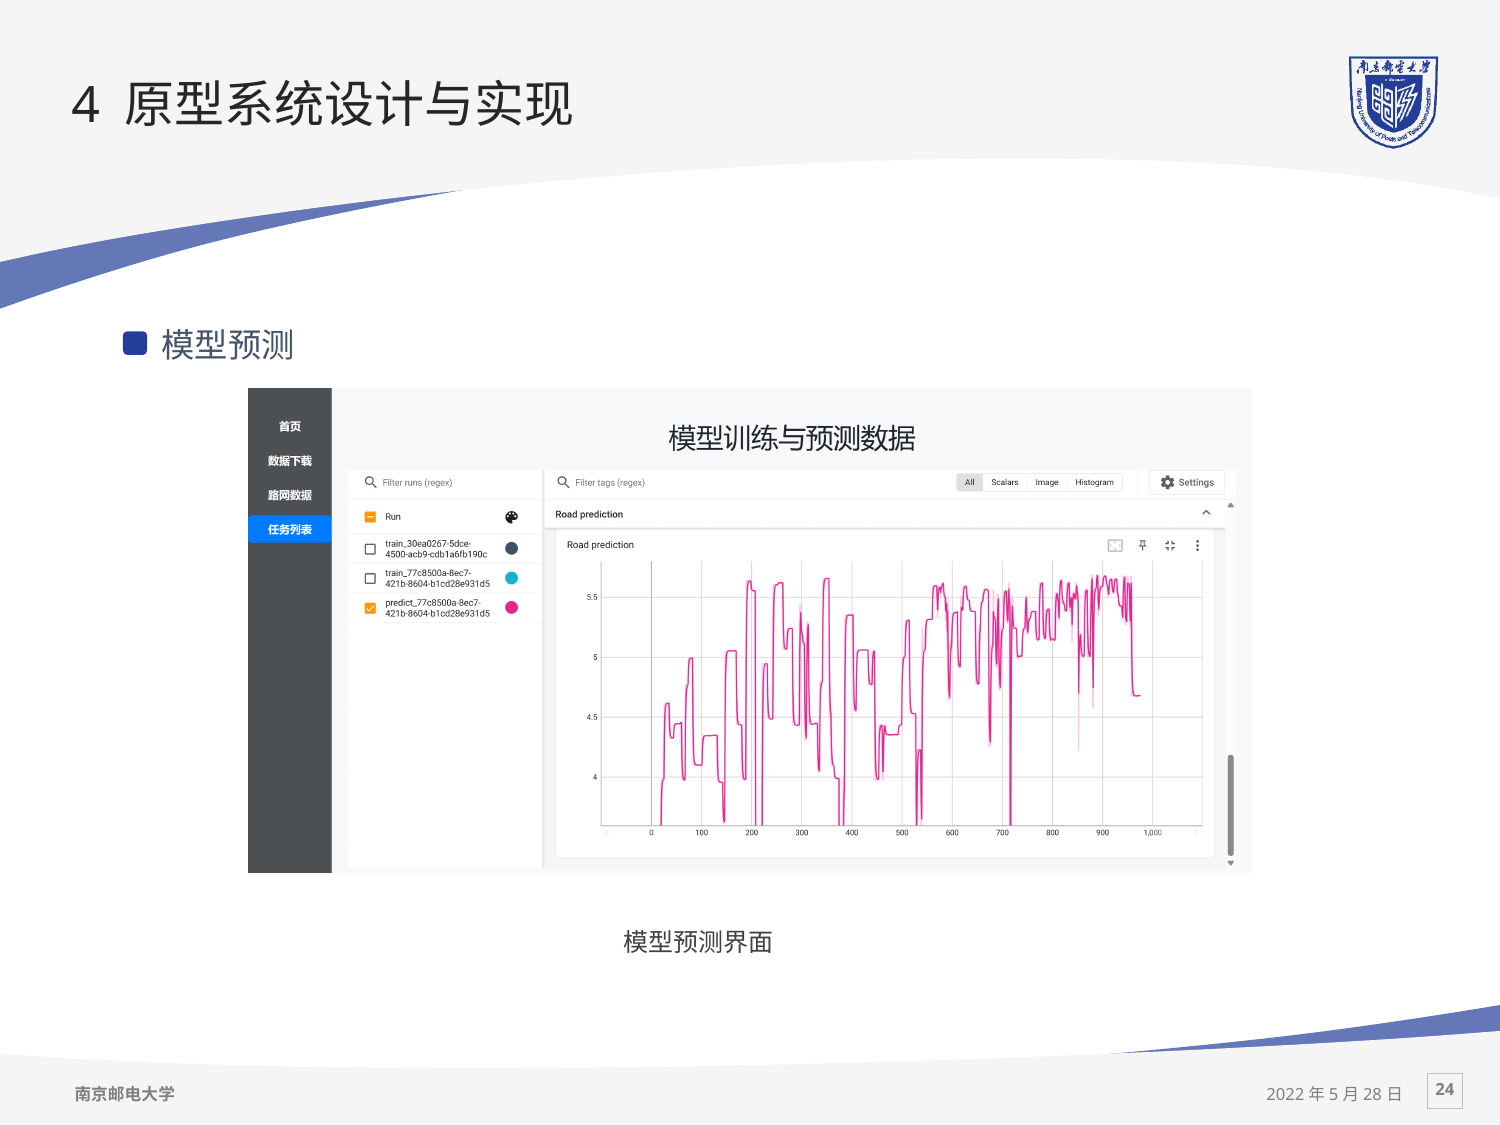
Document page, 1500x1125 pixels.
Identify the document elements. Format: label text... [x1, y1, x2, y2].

text_box [122, 331, 147, 355]
title 4 原型系统设计与实现 [59, 60, 1410, 149]
text_box 模型预测界面 [608, 918, 809, 964]
text_box 模型预测 [147, 316, 1334, 366]
picture [1343, 52, 1444, 152]
picture [247, 387, 1253, 873]
